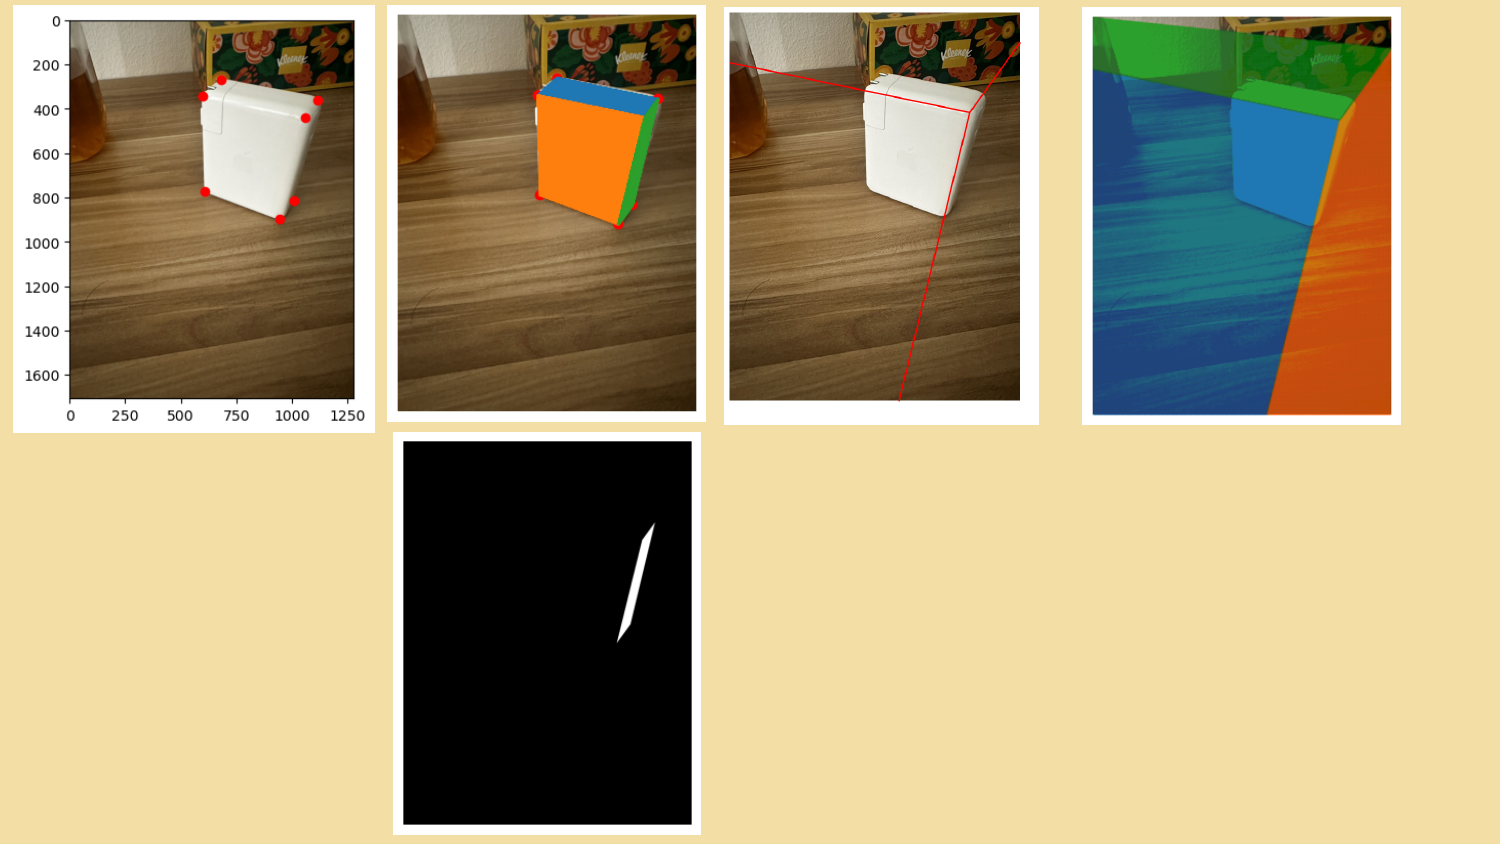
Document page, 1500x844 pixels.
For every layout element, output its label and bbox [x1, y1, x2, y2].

picture [393, 432, 701, 835]
picture [1082, 7, 1402, 425]
picture [723, 7, 1040, 425]
picture [387, 4, 707, 423]
picture [12, 4, 375, 434]
